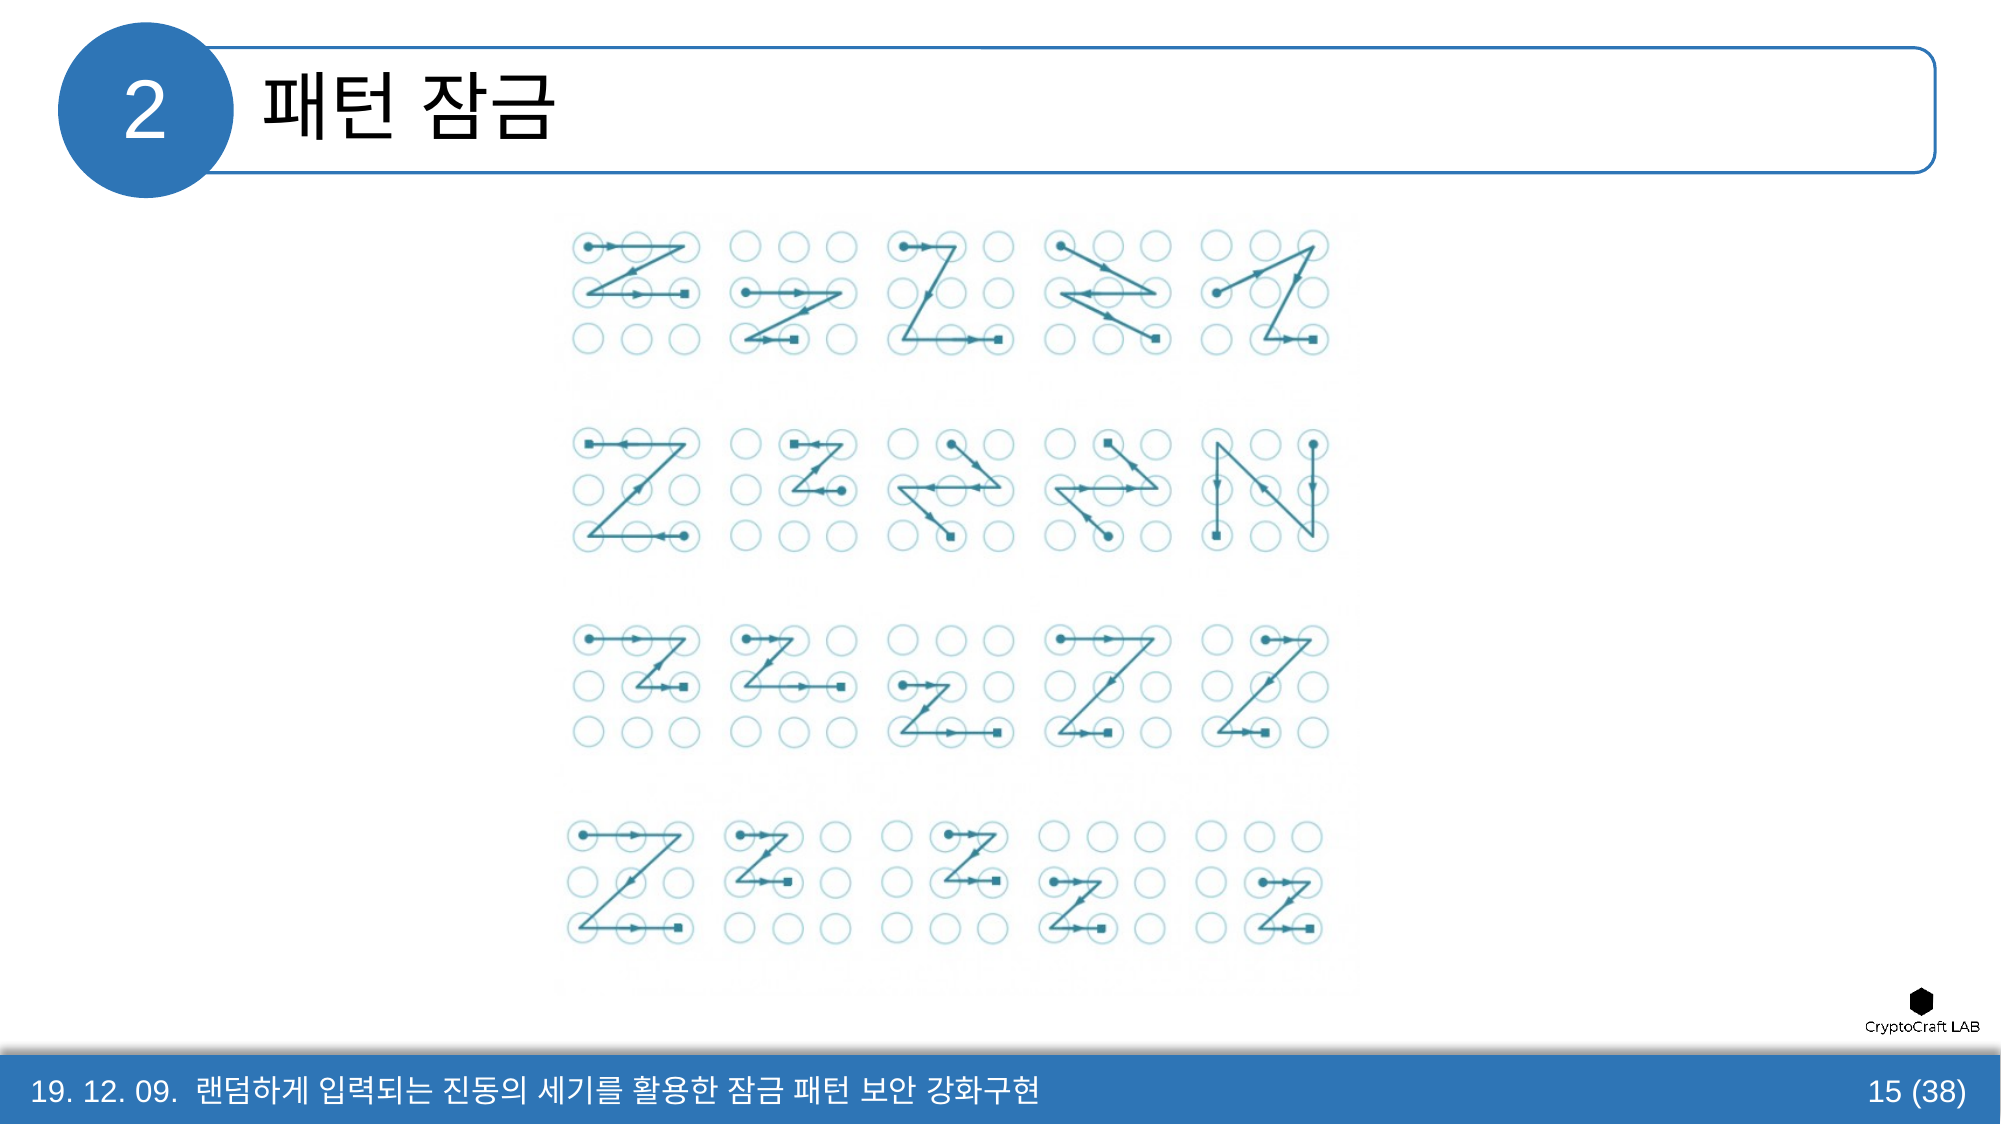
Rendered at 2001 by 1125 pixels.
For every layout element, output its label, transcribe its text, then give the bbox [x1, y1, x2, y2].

list 2 [101, 66, 191, 156]
picture [1856, 978, 1989, 1044]
title 패턴 잠금 [246, 50, 1936, 170]
picture [554, 213, 1360, 996]
